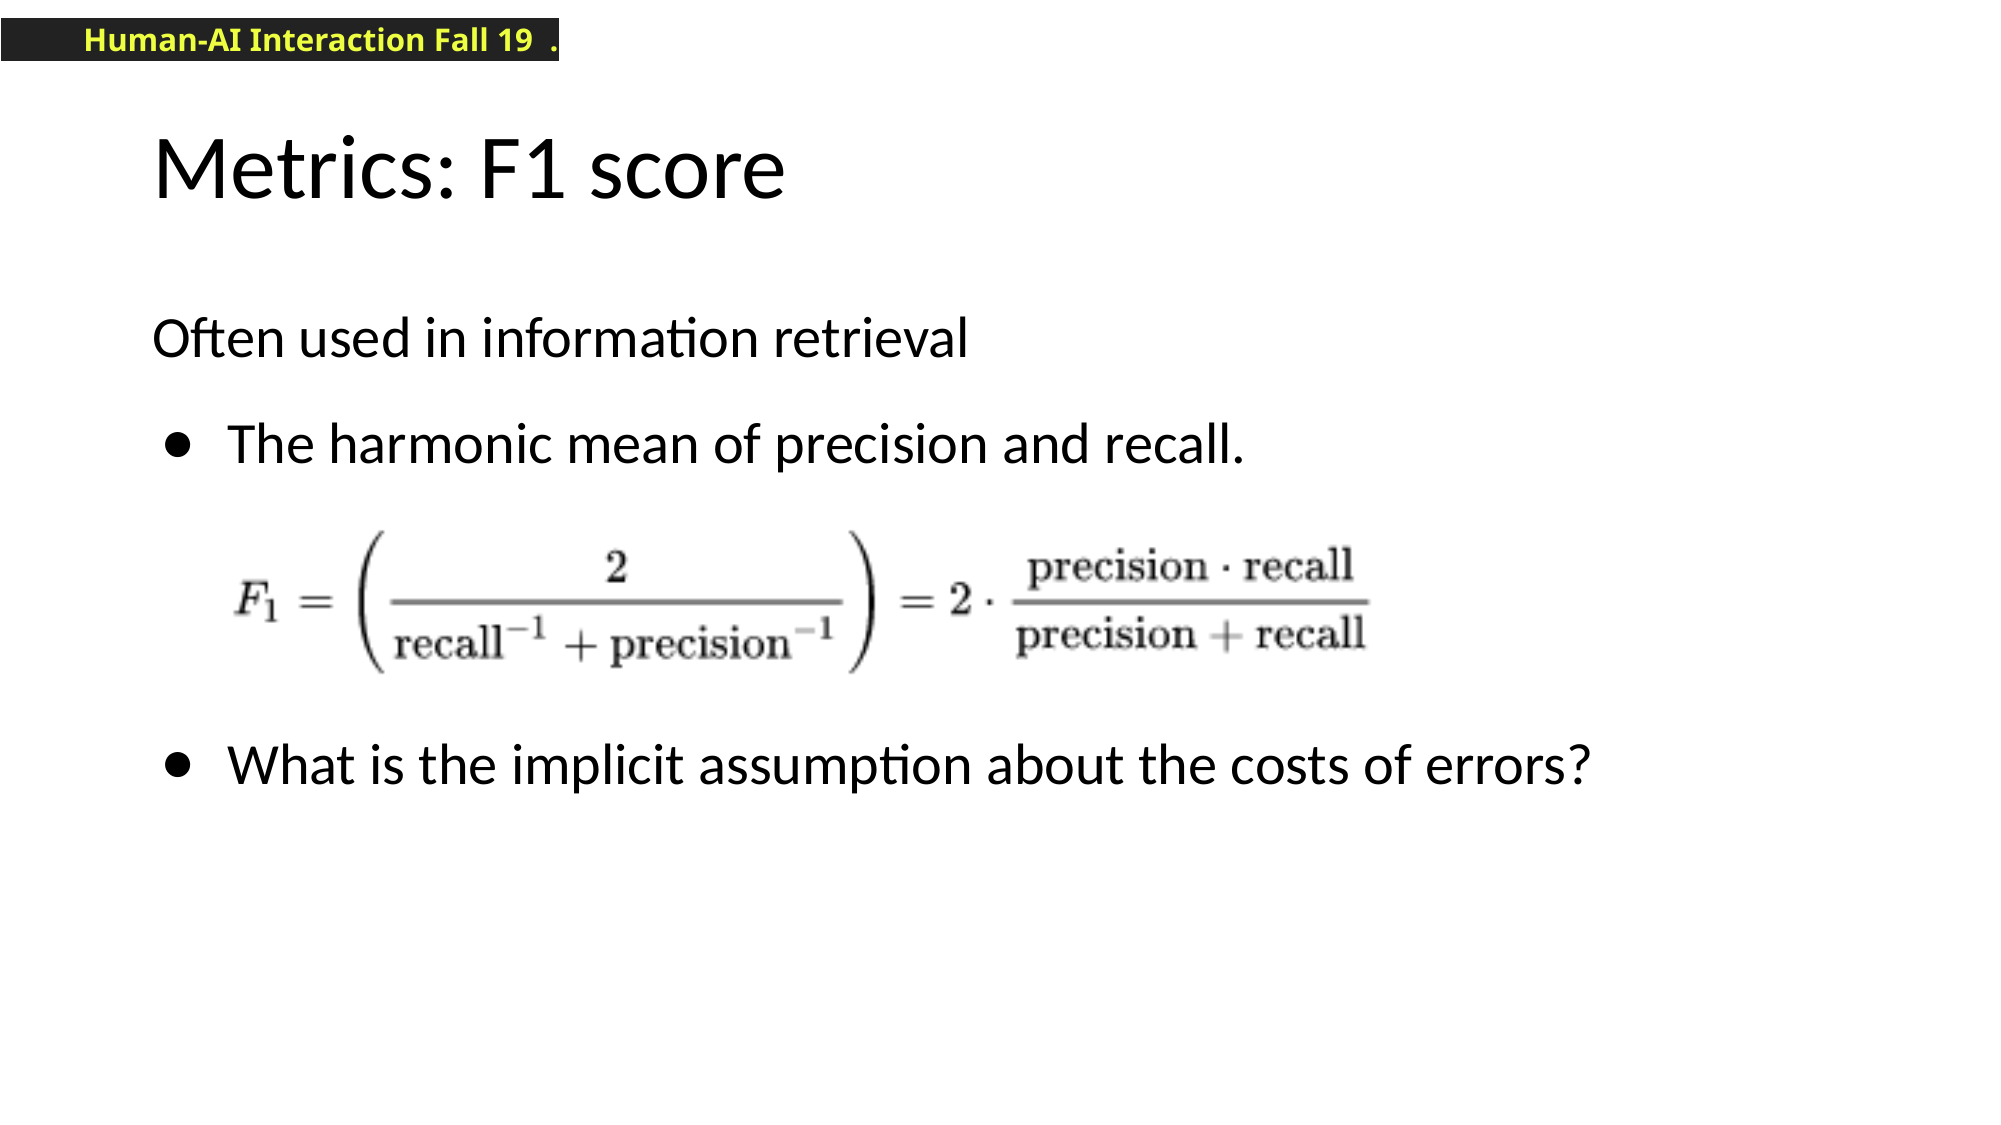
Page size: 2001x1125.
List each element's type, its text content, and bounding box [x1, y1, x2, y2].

list Often used in information retrieval The harmonic mean of precision and recall. What is the implicit assumption about the costs of errors? [137, 299, 1863, 1014]
picture [228, 525, 1380, 680]
title Metrics: F1 score [137, 59, 1863, 278]
